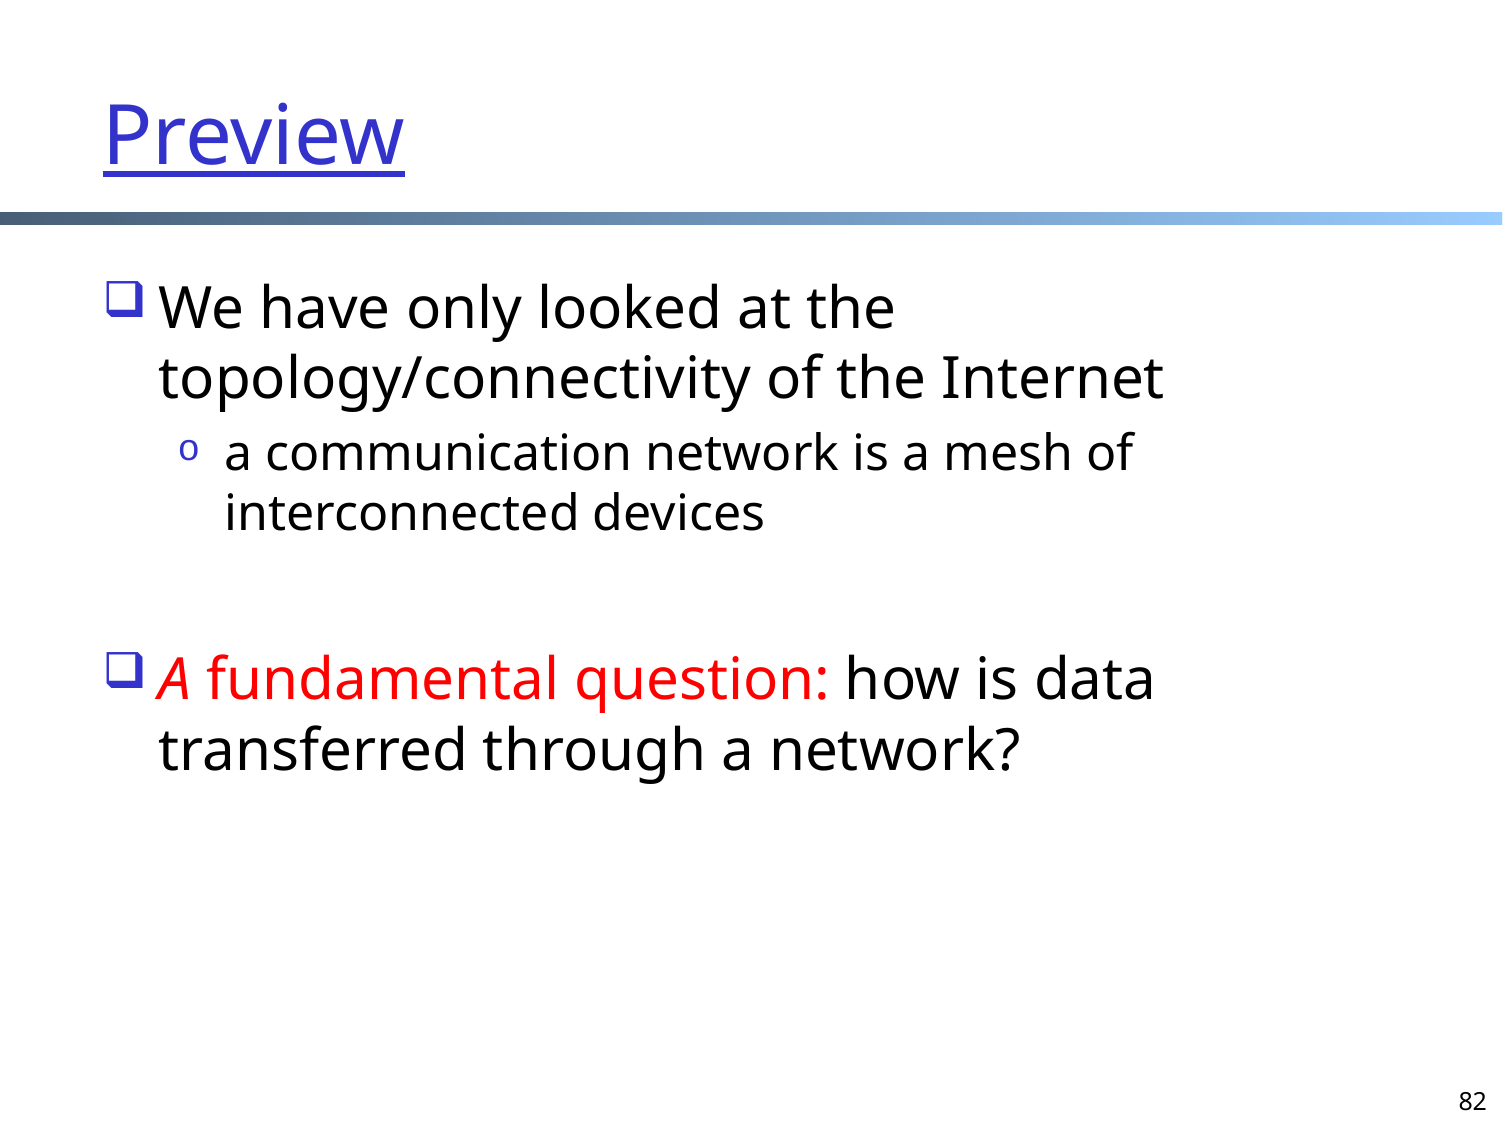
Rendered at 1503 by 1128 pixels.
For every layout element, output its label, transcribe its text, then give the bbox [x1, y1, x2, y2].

title Preview [87, 37, 1365, 226]
slide_number 82 [1151, 1051, 1503, 1128]
list We have only looked at the topology/connectivity of the Internet a communication network is a mesh of interconnected devices A fundamental question: how is data transferred through a network? [87, 263, 1365, 1027]
